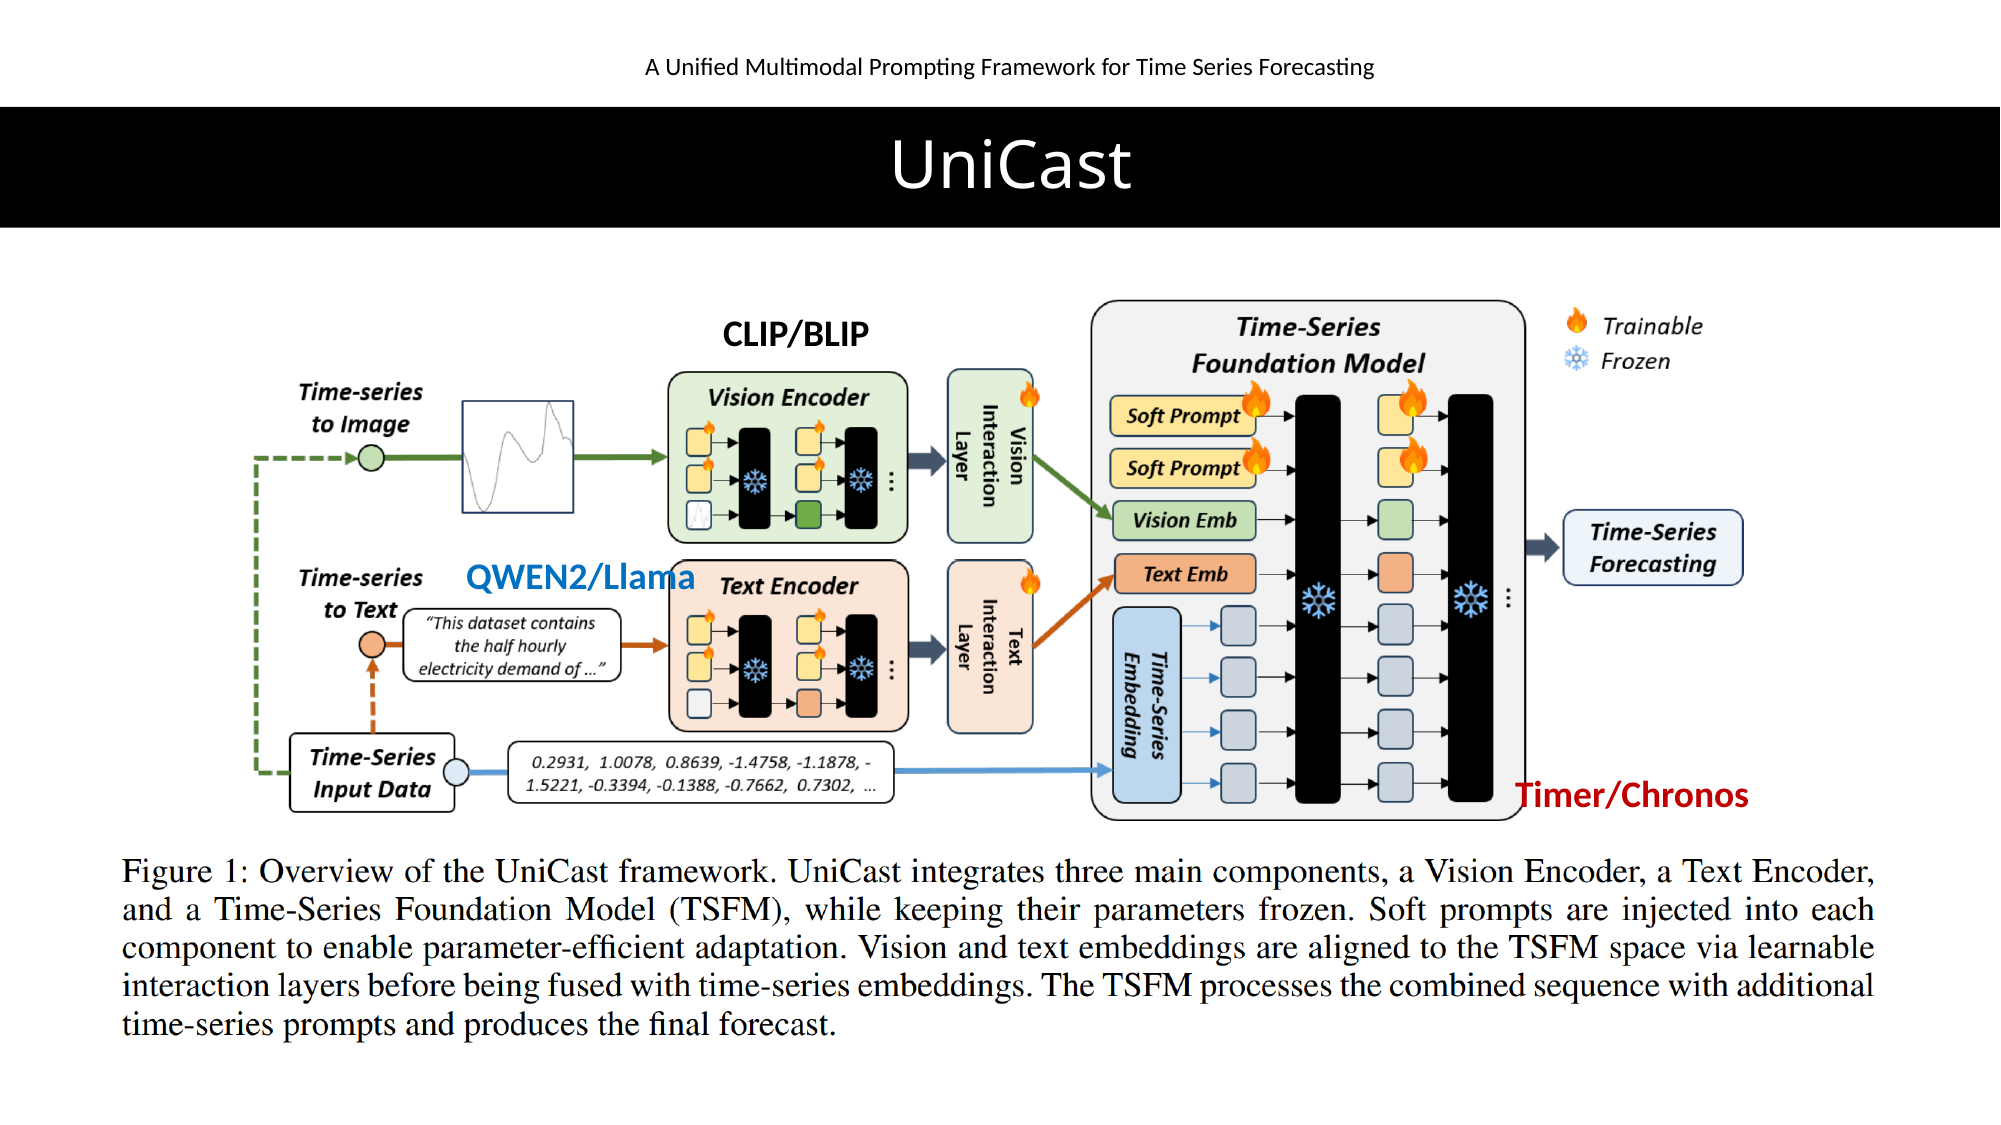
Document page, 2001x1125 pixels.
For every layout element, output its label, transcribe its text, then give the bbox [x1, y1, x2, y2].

text_box [0, 105, 2000, 229]
title UniCast [91, 105, 1931, 228]
text_box A Unified Multimodal Prompting Framework for Time Series Forecasting [364, 43, 1658, 88]
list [109, 261, 1891, 1078]
